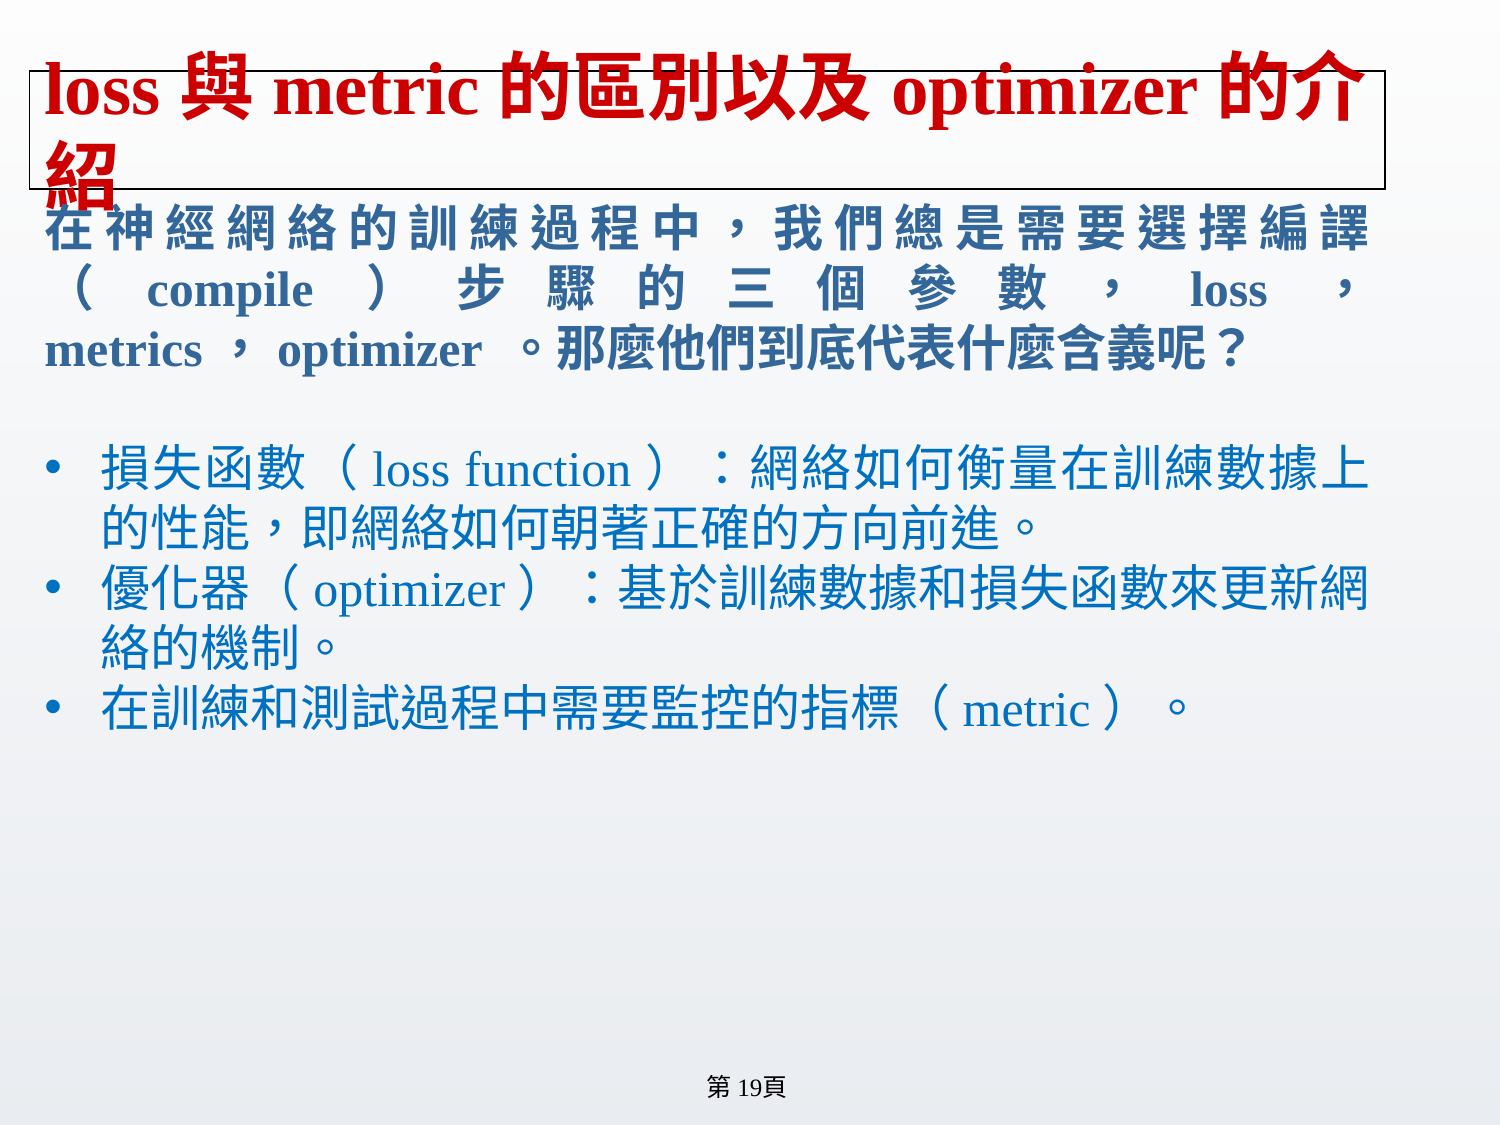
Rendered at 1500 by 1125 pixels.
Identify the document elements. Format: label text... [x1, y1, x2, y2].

title loss與metric的區別以及optimizer的介紹 [29, 70, 1386, 189]
list 在神經網絡的訓練過程中，我們總是需要選擇編譯（compile）步驟的三個參數，loss， metrics，optimizer 。那麼他們到底代表什麼含義呢？ 損失函數（loss function）：網絡如何衡量在訓練數據上的性能，即網絡如何朝著正確的方向前進。 優化器（optimizer）：基於訓練數據和損失函數來更新網絡的機制。 在訓練和測試過程中需要監控的指標（metric）。 [29, 189, 1386, 1017]
